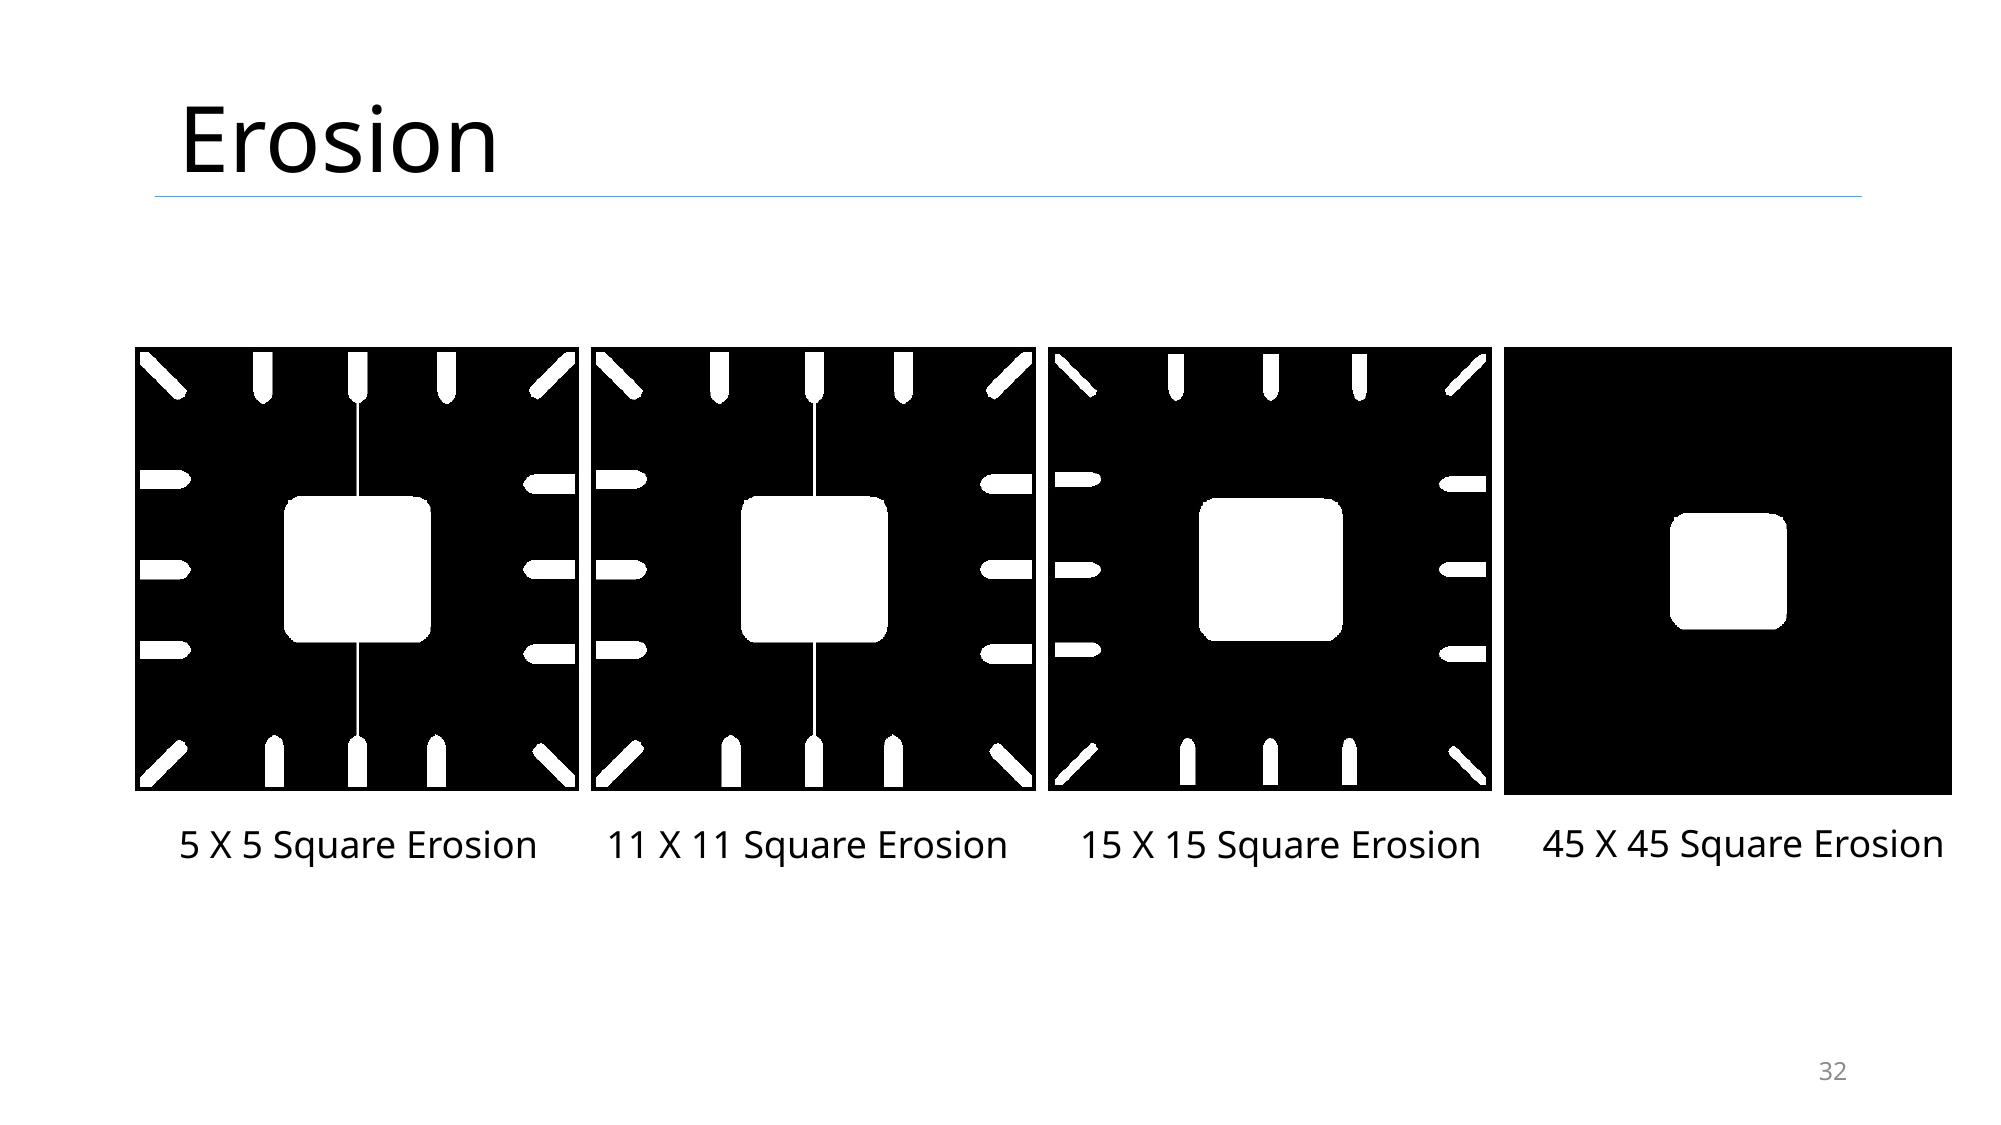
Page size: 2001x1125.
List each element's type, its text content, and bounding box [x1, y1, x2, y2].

picture [591, 347, 1036, 791]
text_box 11 X 11 Square Erosion [591, 813, 1065, 873]
picture [1504, 347, 1952, 795]
picture [135, 347, 579, 791]
picture [1048, 347, 1492, 791]
slide_number 32 [1412, 1042, 1863, 1103]
title Erosion [164, 34, 1889, 252]
text_box 45 X 45 Square Erosion [1527, 812, 1983, 873]
text_box 5 X 5 Square Erosion [163, 813, 586, 873]
text_box 15 X 15 Square Erosion [1065, 813, 1527, 873]
